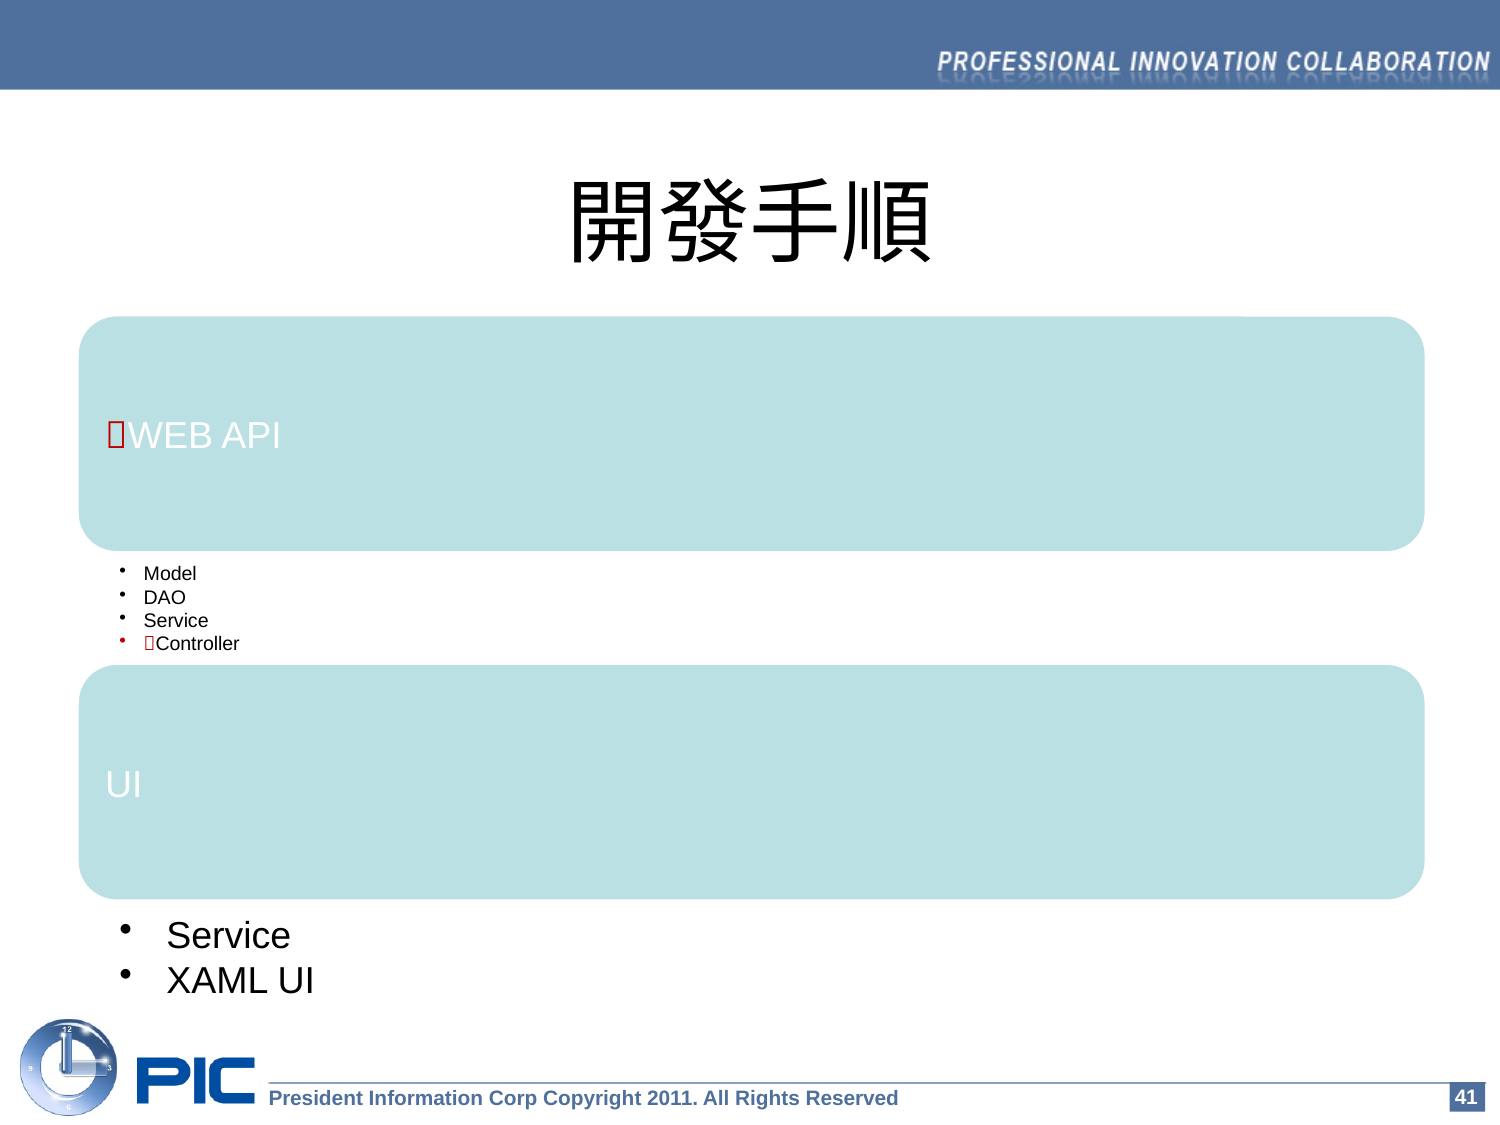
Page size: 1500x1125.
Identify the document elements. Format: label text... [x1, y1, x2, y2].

title 開發手順 [74, 125, 1426, 314]
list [76, 314, 1427, 1012]
picture [0, 0, 1500, 1125]
